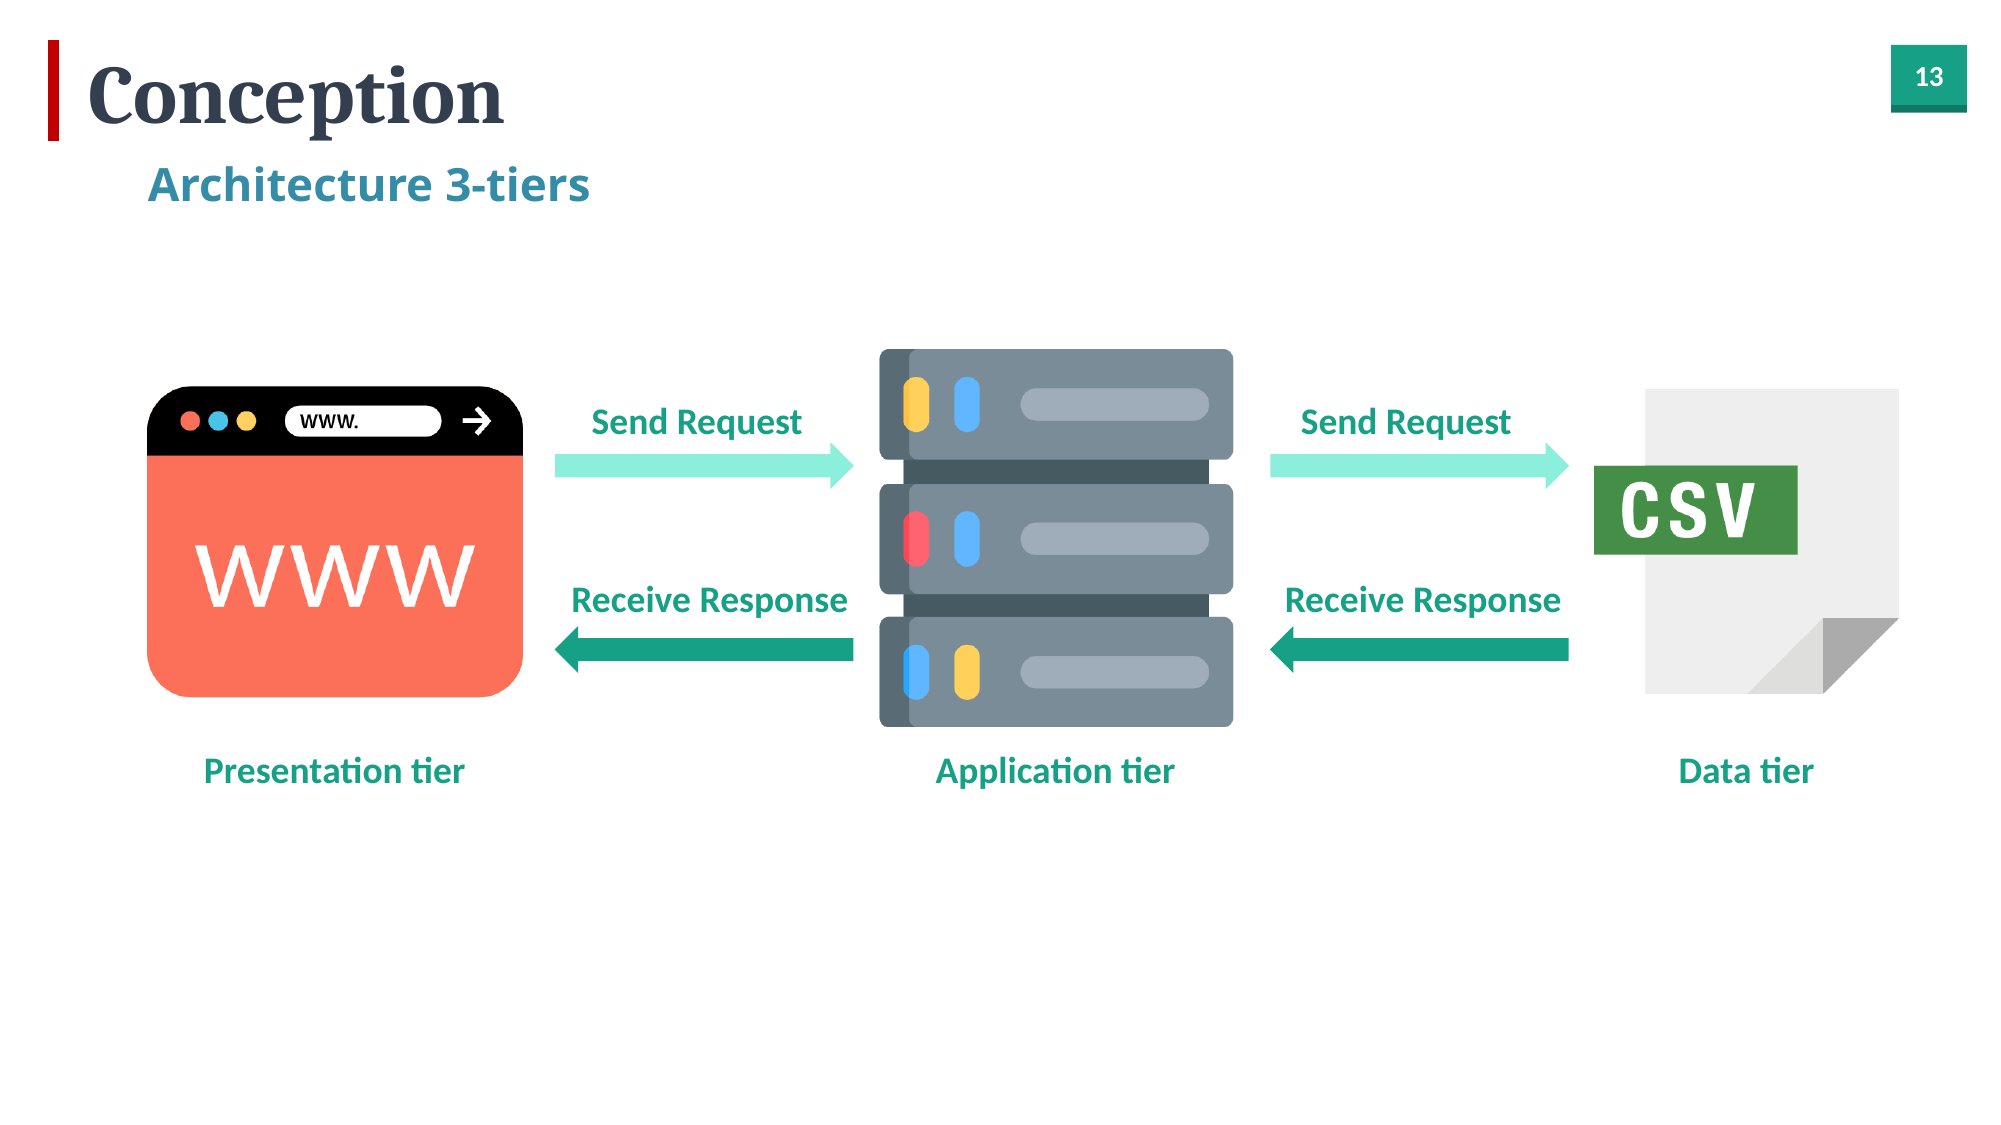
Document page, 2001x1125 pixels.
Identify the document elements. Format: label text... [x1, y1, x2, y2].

text_box Send Request [576, 389, 818, 450]
text_box [555, 442, 854, 490]
picture [147, 354, 523, 729]
text_box Presentation tier [189, 738, 481, 799]
text_box Receive Response [556, 567, 864, 628]
text_box Receive Response [1270, 567, 1578, 628]
text_box Conception [88, 40, 1056, 141]
text_box Architecture 3-tiers [147, 156, 1285, 212]
text_box Send Request [1286, 389, 1528, 450]
text_box Data tier [1663, 738, 1830, 799]
text_box Application tier [920, 738, 1191, 799]
text_box [1269, 628, 1569, 674]
picture [867, 349, 1245, 727]
picture [1594, 389, 1899, 694]
text_box [554, 628, 854, 674]
text_box [1270, 442, 1570, 490]
